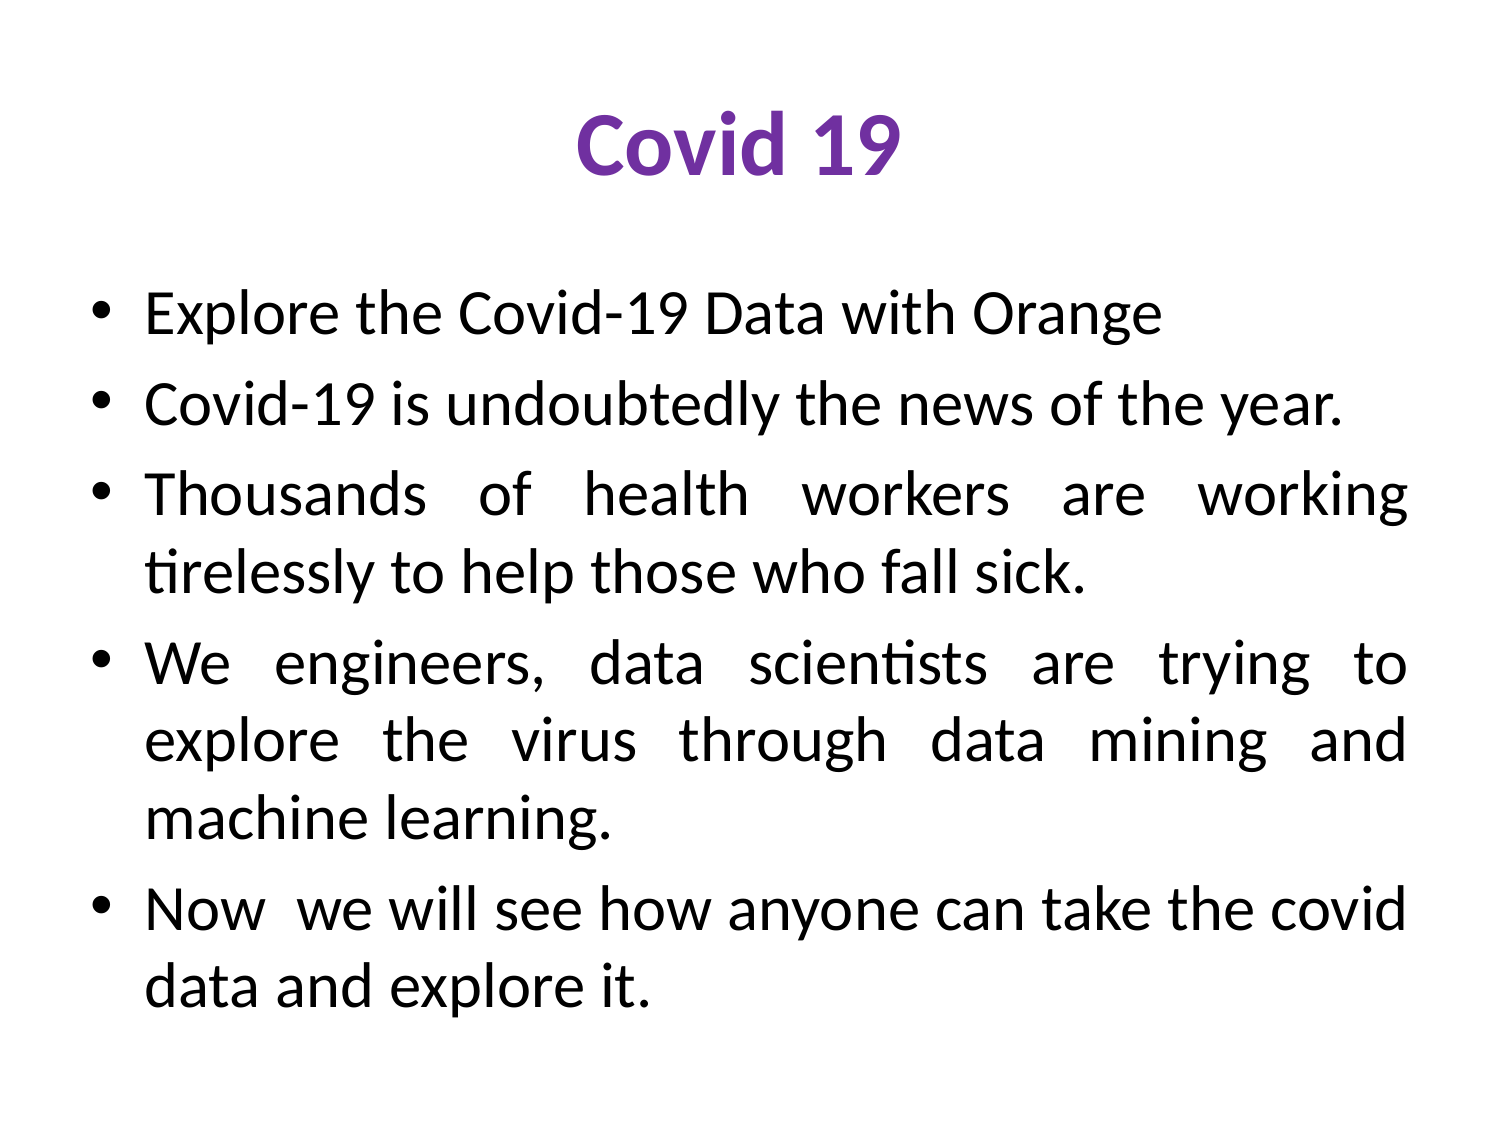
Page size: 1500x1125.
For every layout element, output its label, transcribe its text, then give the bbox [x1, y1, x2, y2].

title Covid 19 [75, 45, 1425, 233]
list Explore the Covid-19 Data with Orange Covid-19 is undoubtedly the news of the year. Thousands of health workers are working tirelessly to help those who fall sick. We engineers, data scientists are trying to explore the virus through data mining and machine learning. Now we will see how anyone can take the covid data and explore it. [75, 262, 1425, 1035]
